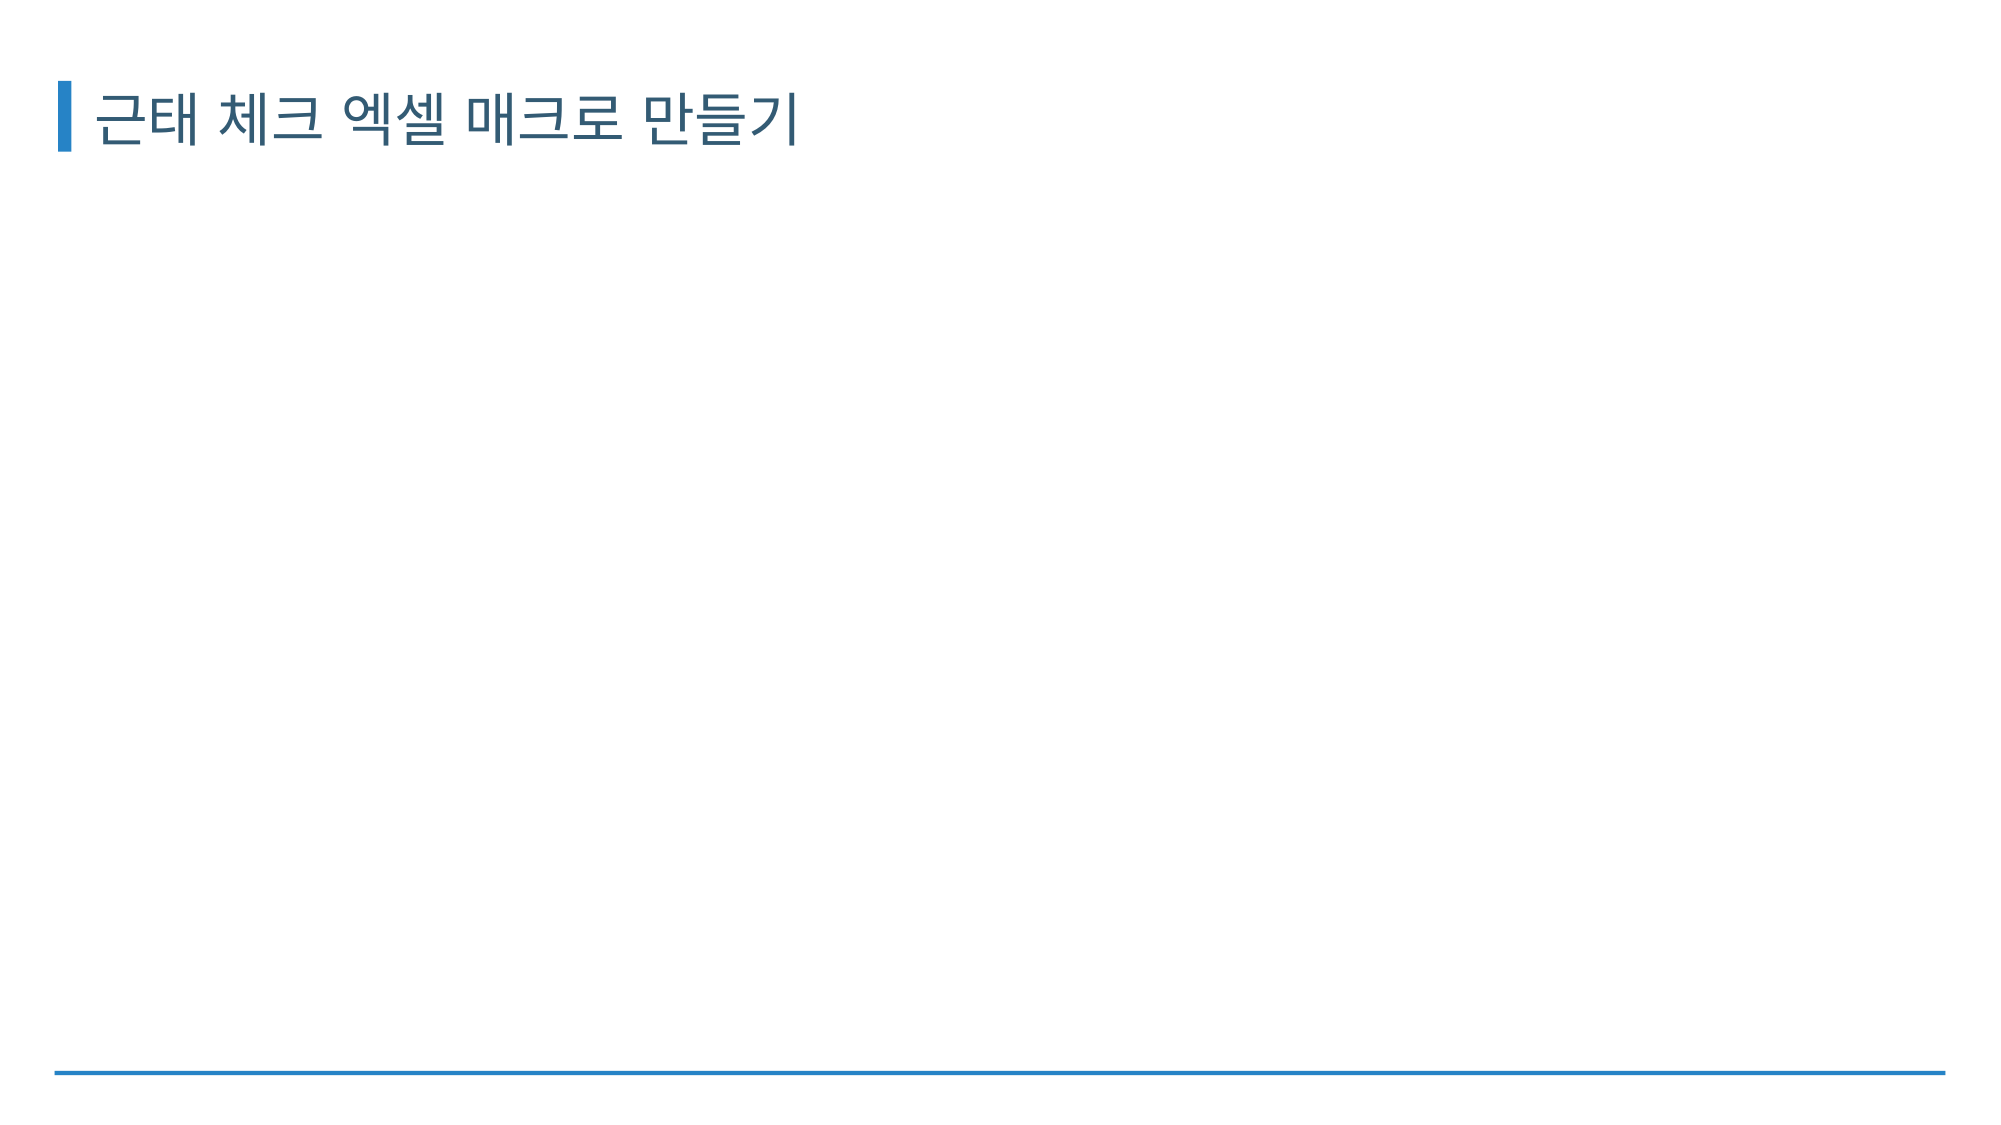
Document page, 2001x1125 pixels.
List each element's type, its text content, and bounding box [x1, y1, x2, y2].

title 근태 체크 엑셀 매크로 만들기 [79, 67, 1942, 165]
